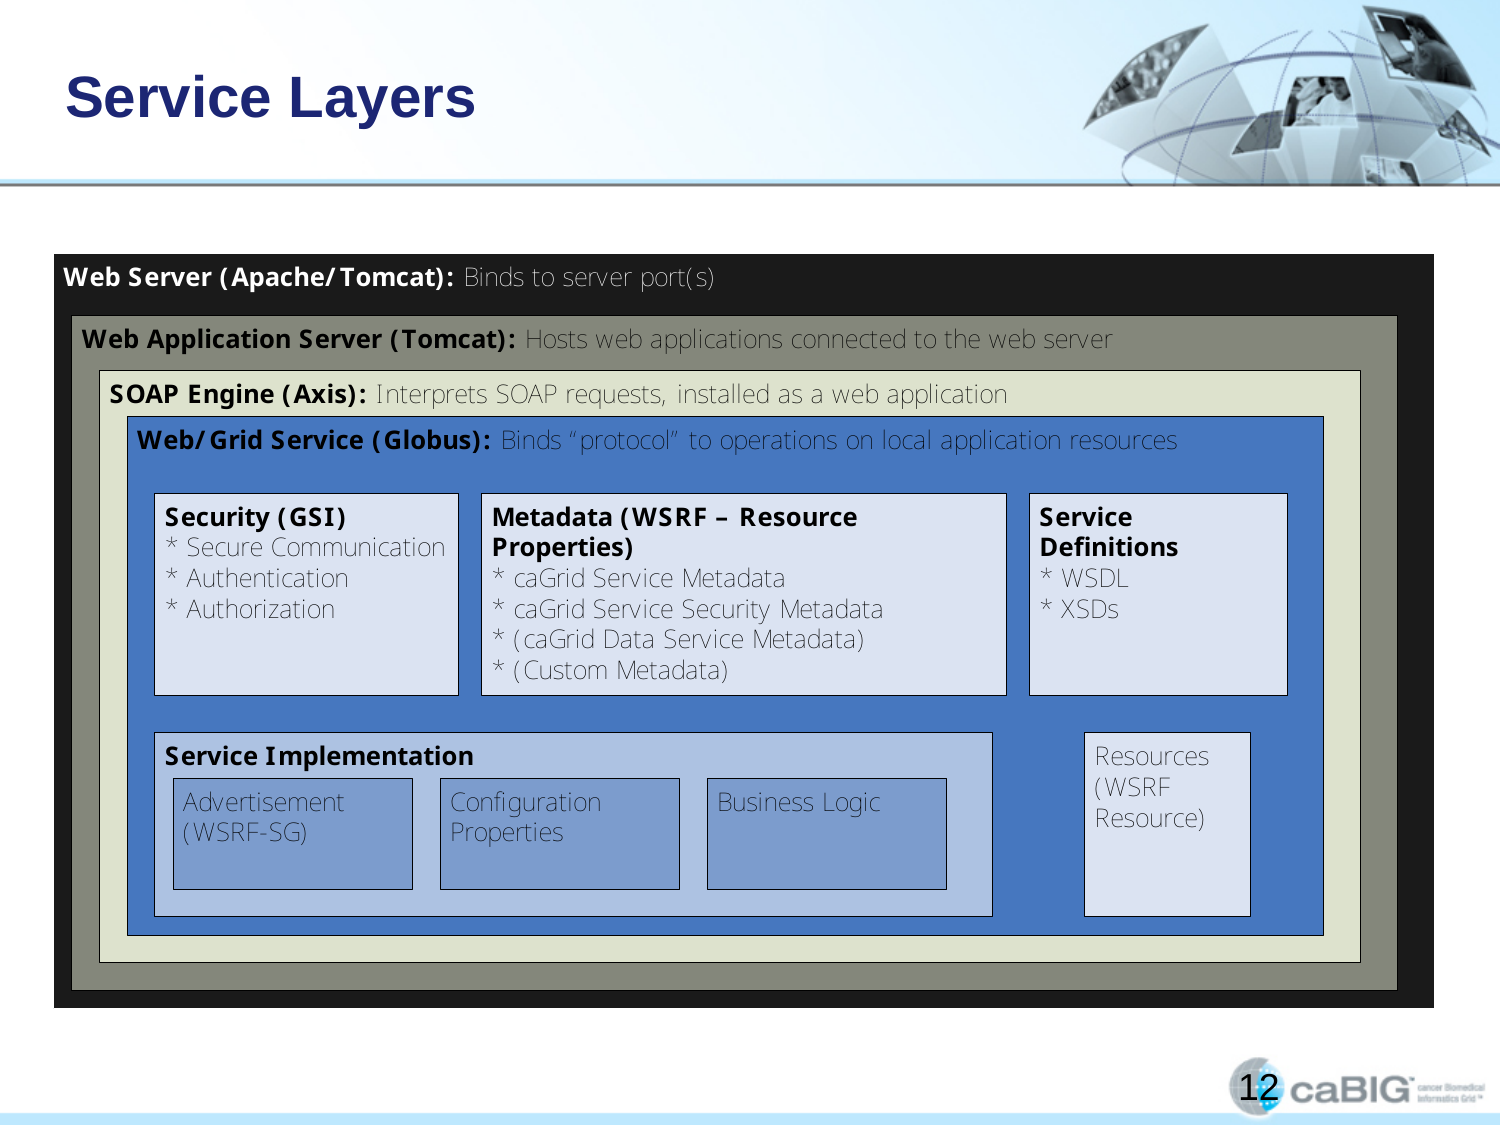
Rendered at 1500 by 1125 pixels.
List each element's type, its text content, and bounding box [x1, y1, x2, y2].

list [49, 250, 1438, 1012]
picture [0, 0, 1500, 1125]
title Service Layers [49, 0, 1176, 188]
